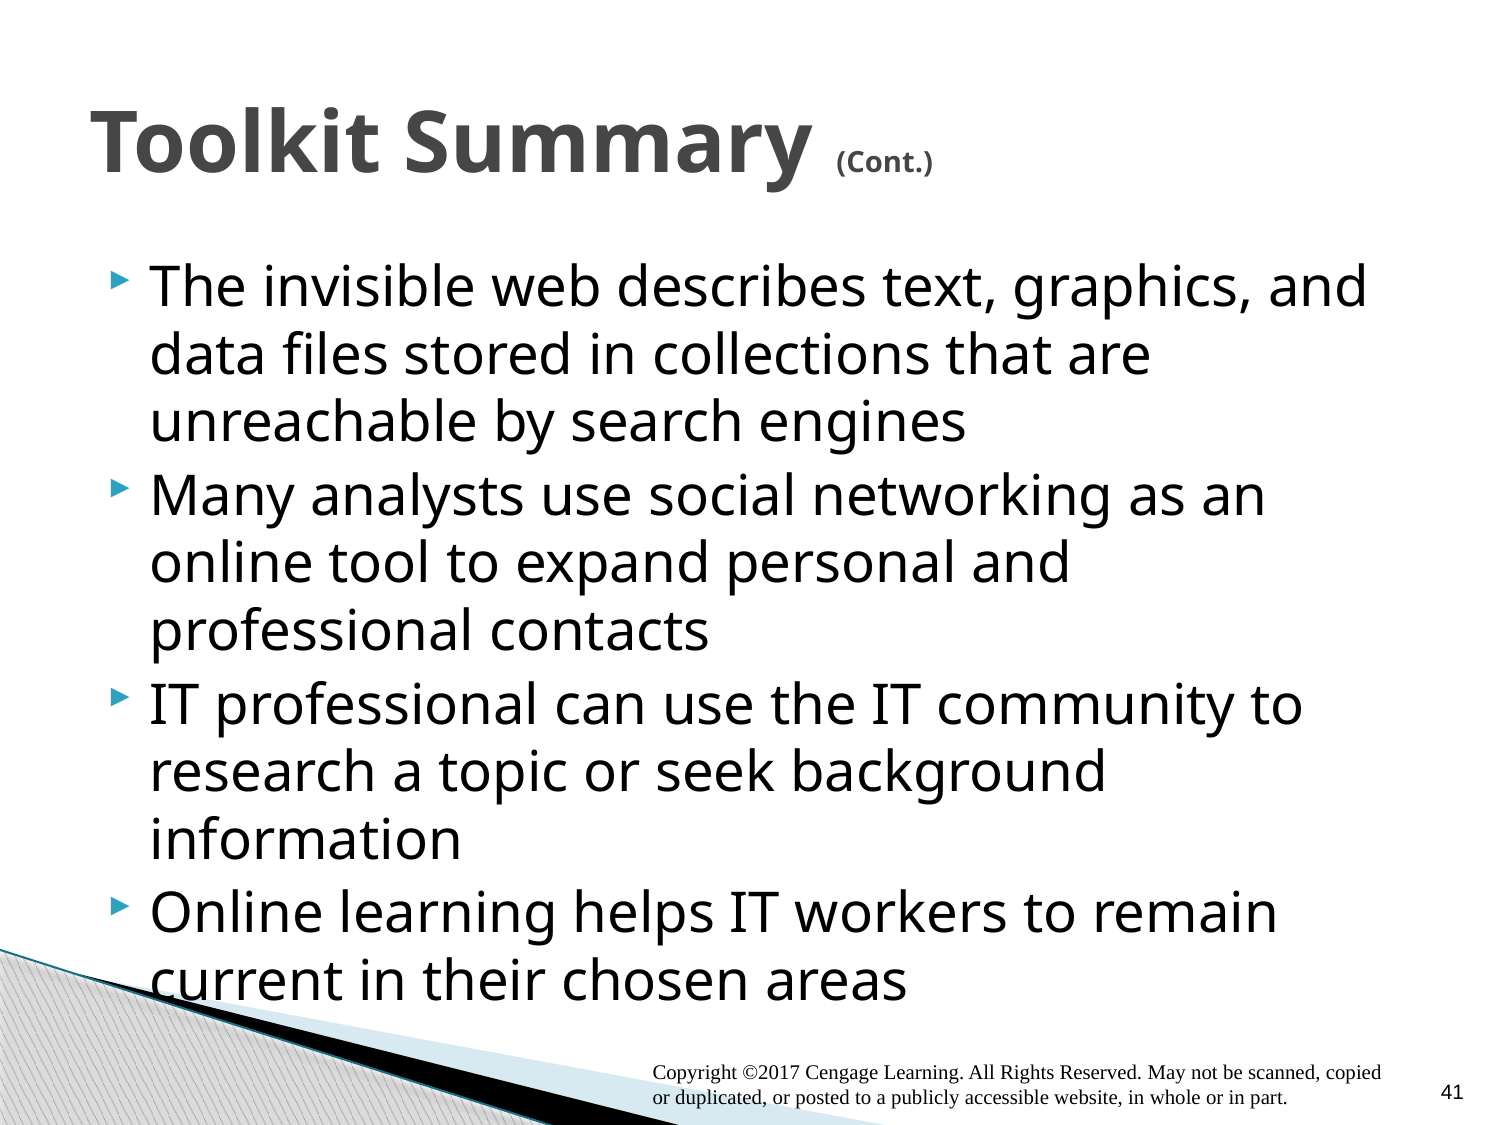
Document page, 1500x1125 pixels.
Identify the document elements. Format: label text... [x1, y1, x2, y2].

title Toolkit Summary (Cont.) [75, 45, 1425, 233]
slide_number 41 [1418, 1051, 1479, 1112]
list The invisible web describes text, graphics, and data files stored in collections that are unreachable by search engines Many analysts use social networking as an online tool to expand personal and professional contacts IT professional can use the IT community to research a topic or seek background information Online learning helps IT workers to remain current in their chosen areas [75, 243, 1425, 986]
